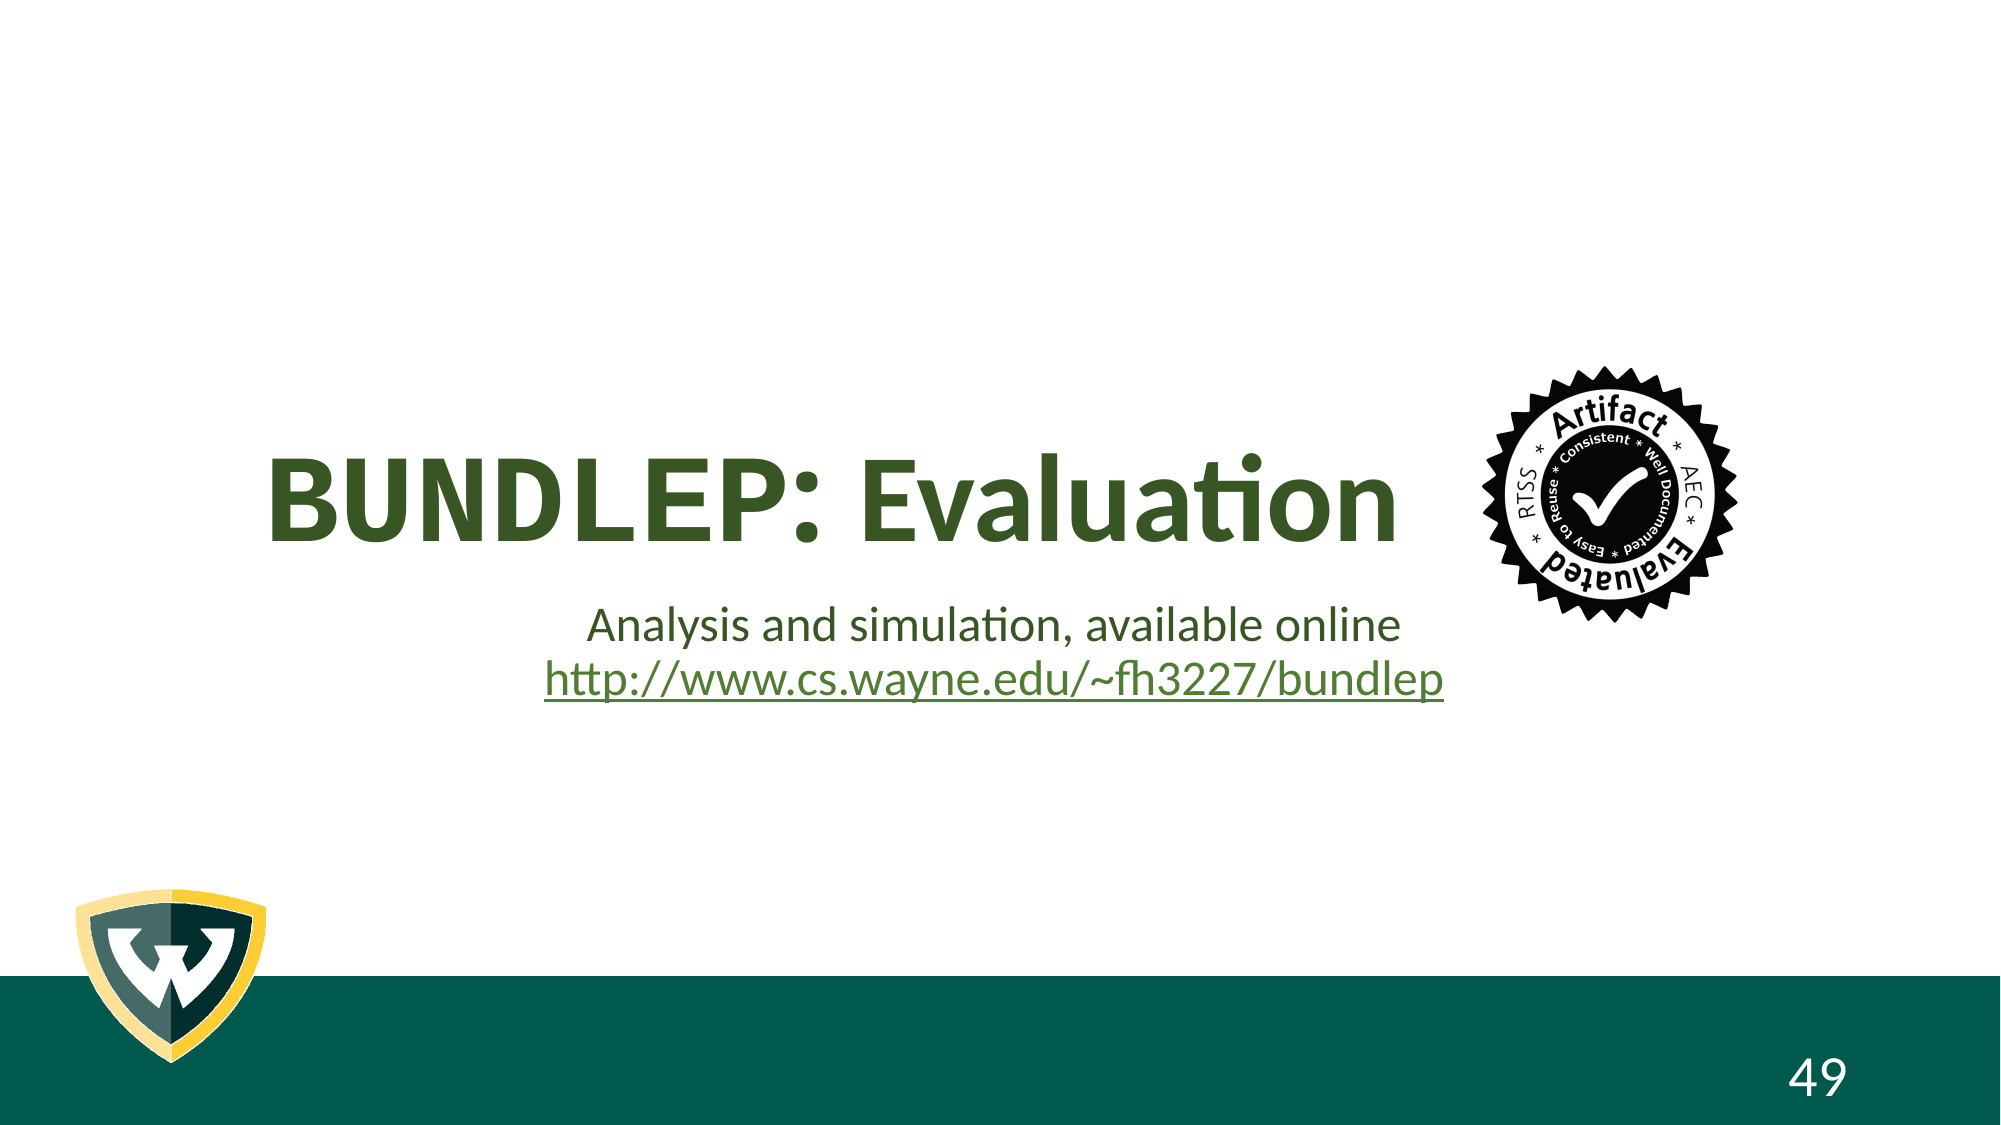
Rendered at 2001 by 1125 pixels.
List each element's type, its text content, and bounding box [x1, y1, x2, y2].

picture [0, 0, 2001, 1125]
slide_number 49 [1412, 1042, 1863, 1103]
title BUNDLEP: Evaluation [249, 184, 1750, 576]
subtitle Analysis and simulation, available online http://www.cs.wayne.edu/~fh3227/bundlep [249, 590, 1750, 863]
